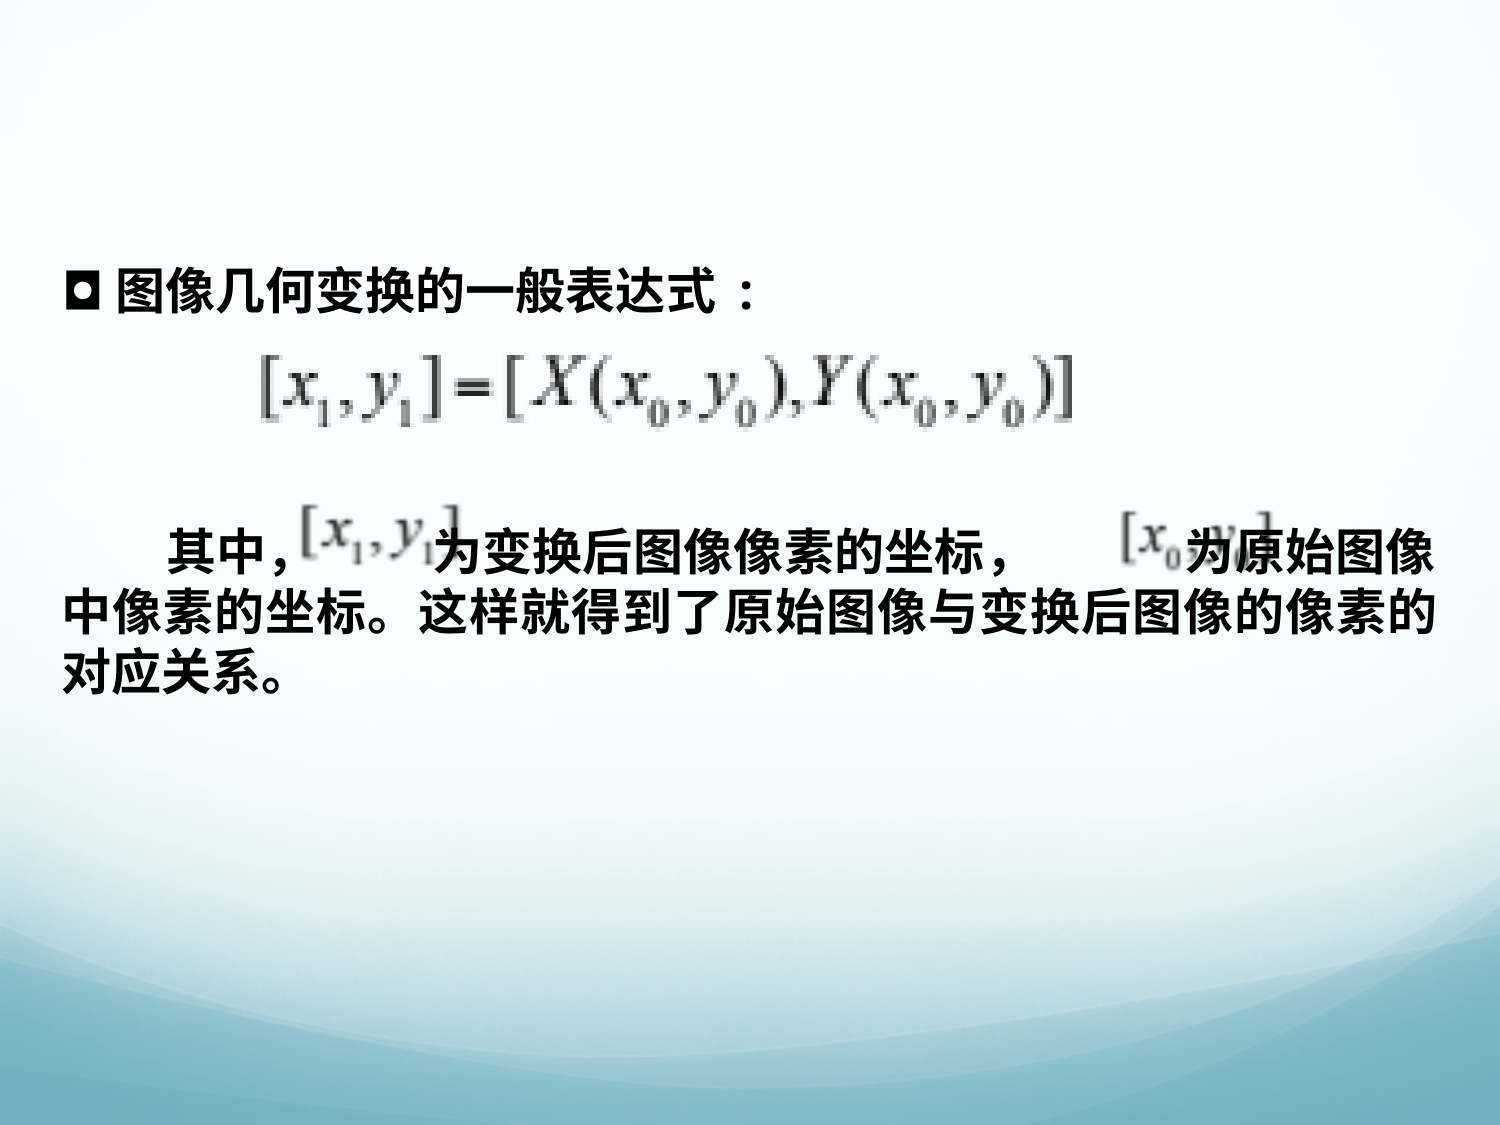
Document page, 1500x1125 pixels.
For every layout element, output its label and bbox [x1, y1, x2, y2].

text_box [0, 0, 1500, 1024]
